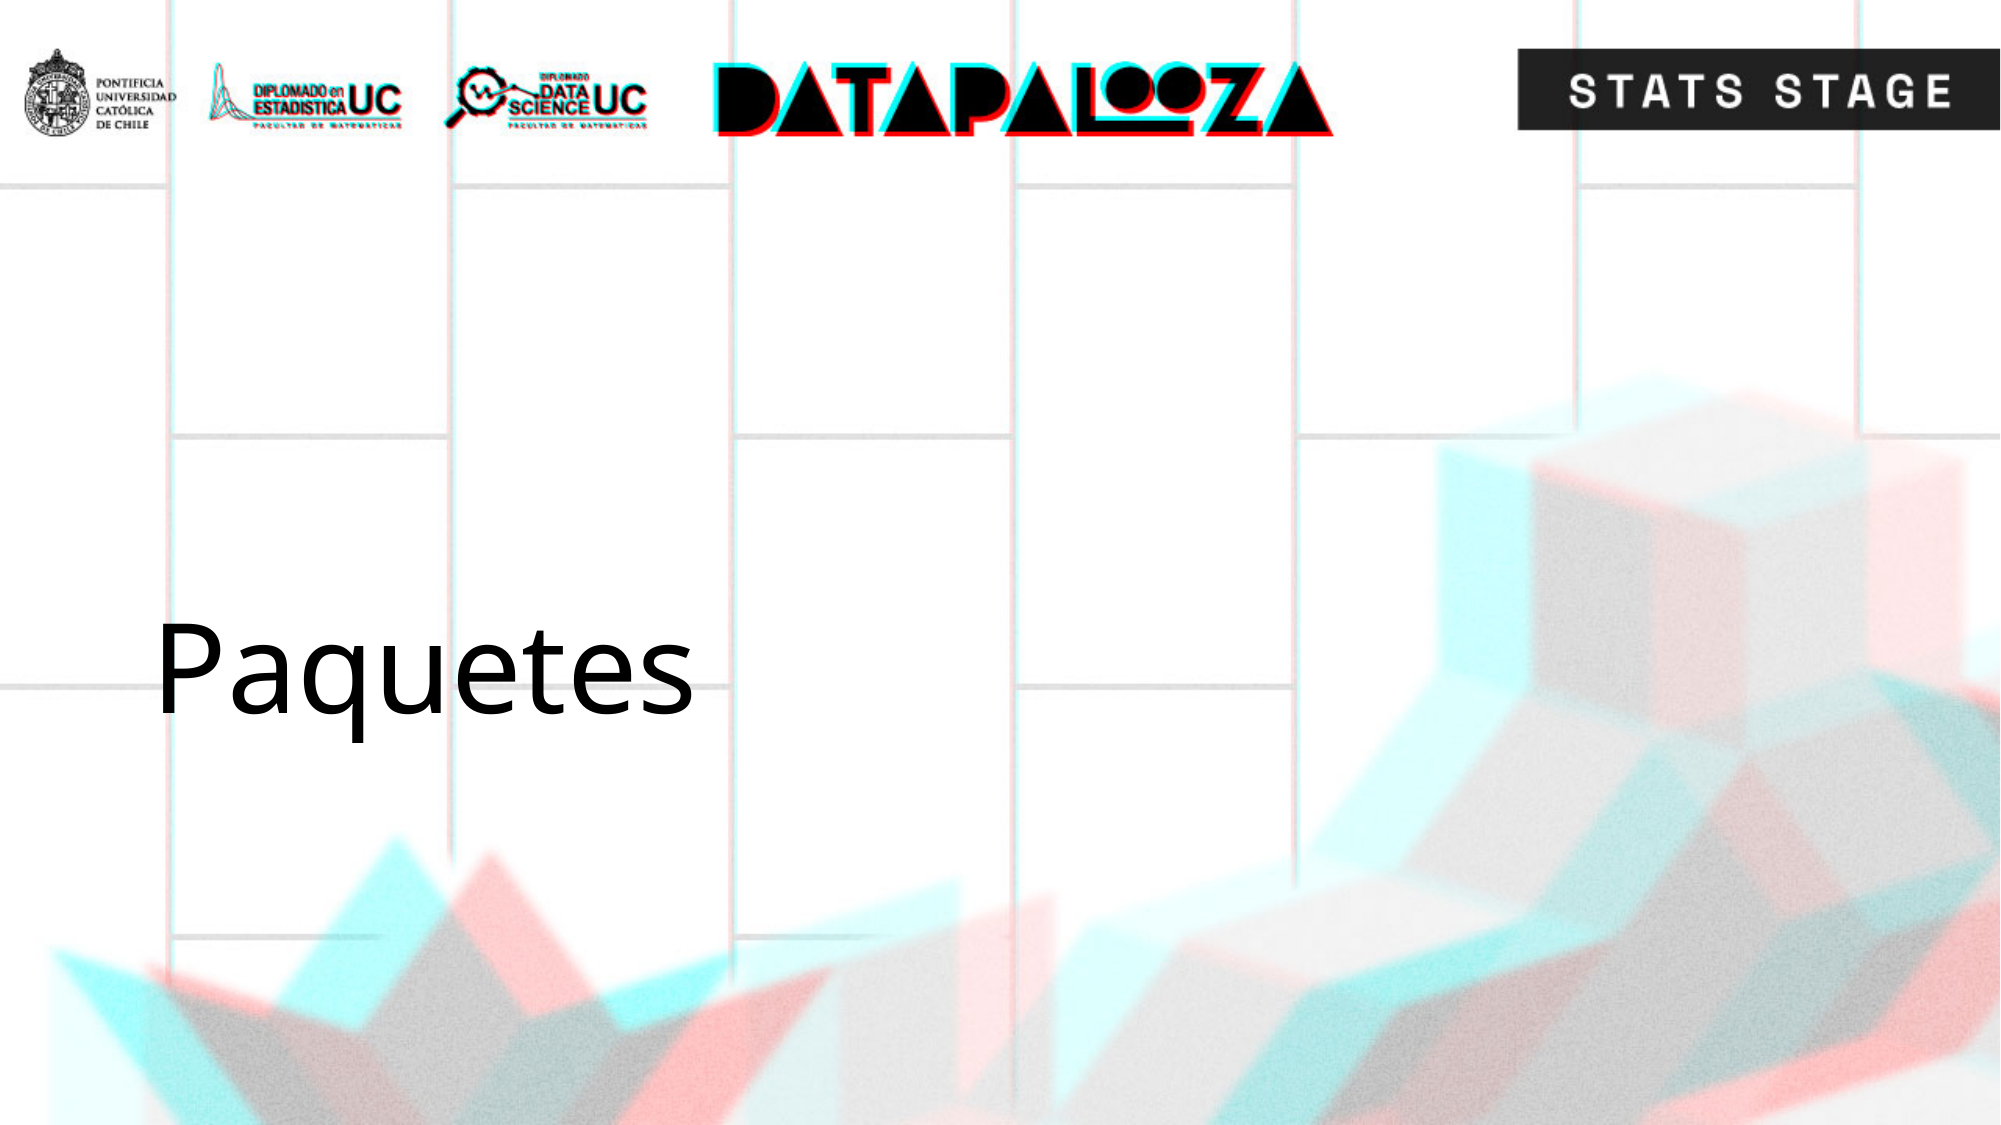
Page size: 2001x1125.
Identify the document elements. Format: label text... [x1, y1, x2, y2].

title Paquetes [136, 280, 1862, 749]
picture [0, 0, 2001, 1125]
